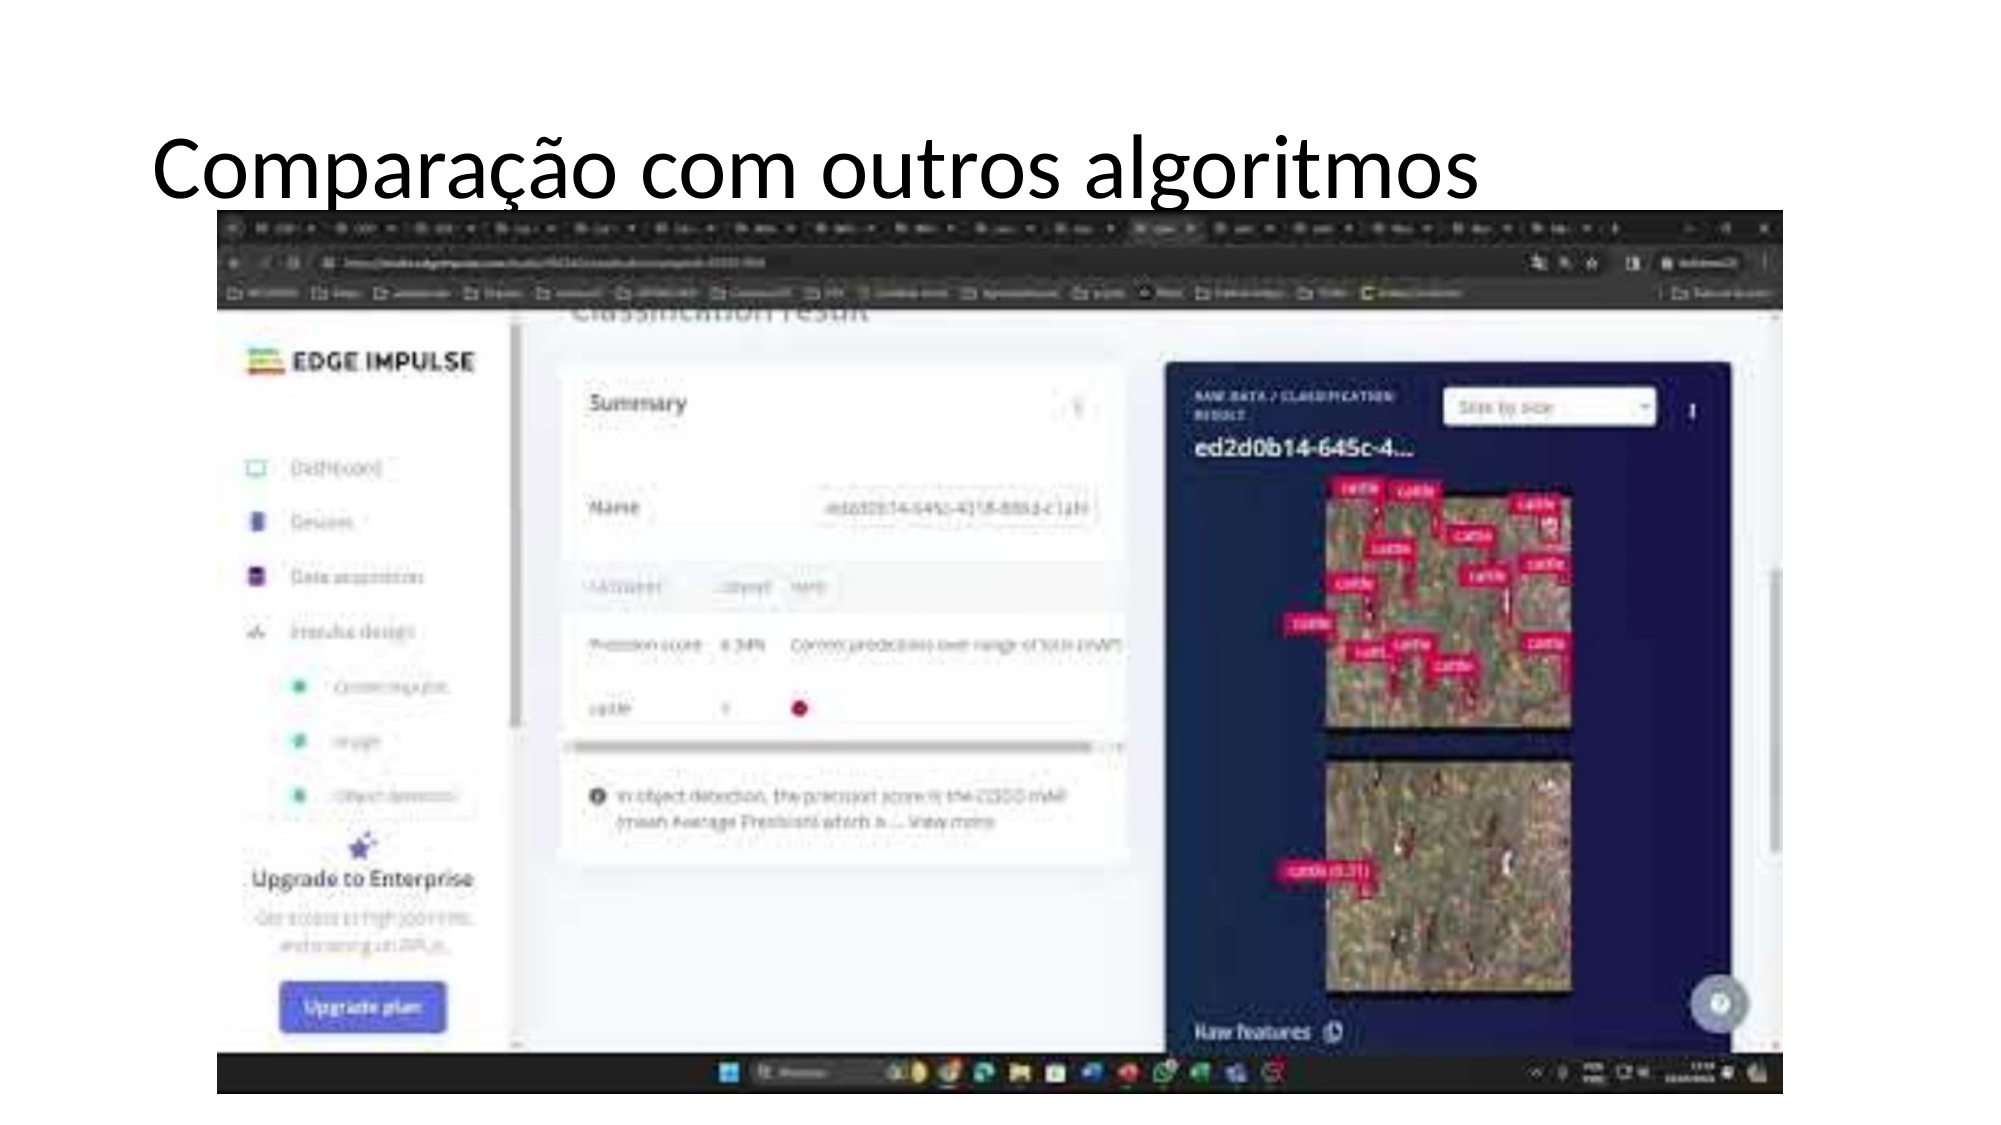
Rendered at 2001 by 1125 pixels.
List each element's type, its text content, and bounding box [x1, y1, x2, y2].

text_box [216, 209, 1784, 1095]
title Comparação com outros algoritmos [137, 59, 1863, 278]
